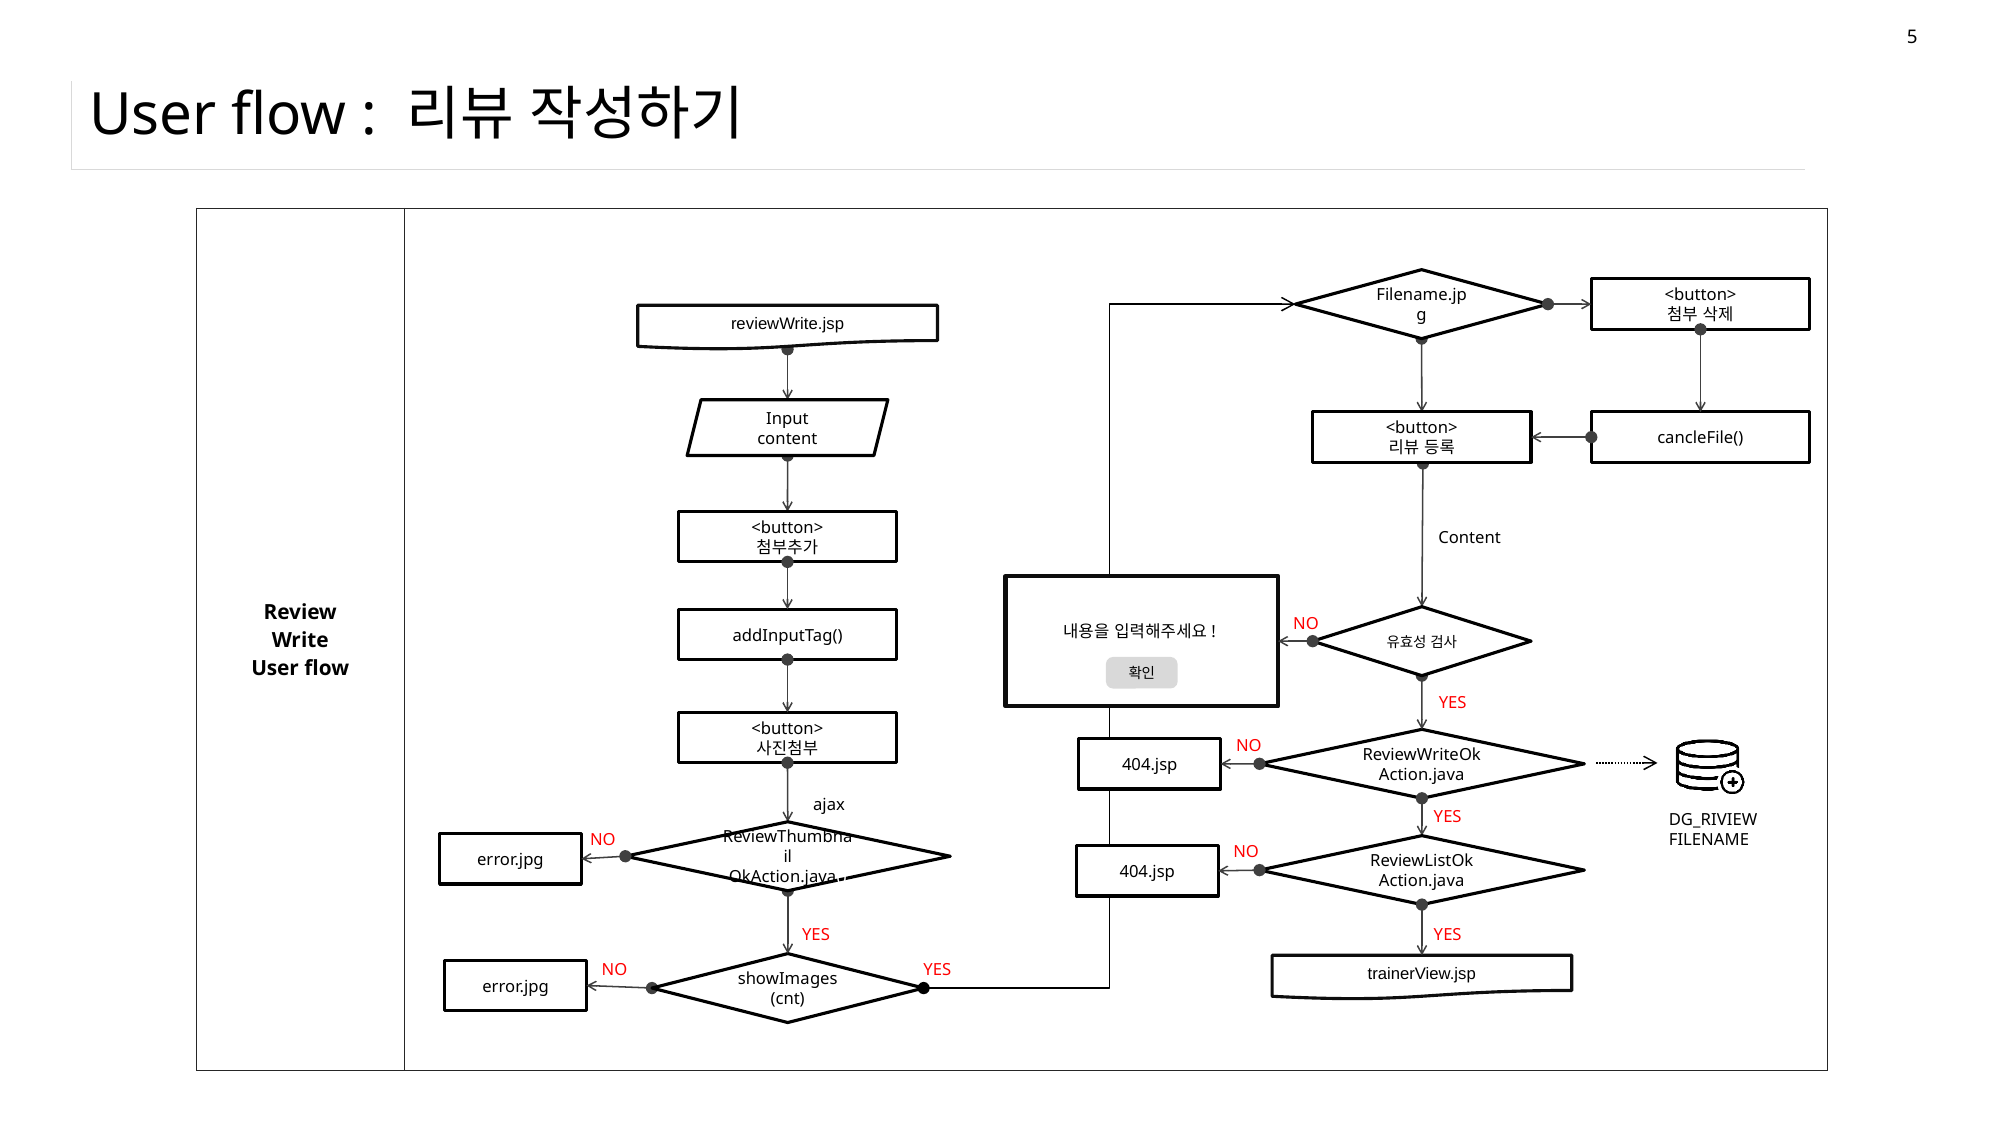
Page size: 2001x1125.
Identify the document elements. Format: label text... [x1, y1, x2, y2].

table_cell 2 [1002, 578, 1285, 713]
text_box YES [1423, 798, 1477, 834]
text_box error.jpg [443, 958, 589, 1013]
text_box addInputTag() [676, 607, 899, 662]
table_header [405, 209, 1827, 1070]
title User flow : 리뷰 작성하기 [74, 61, 1949, 162]
text_box DG_RIVIEW FILENAME [1653, 801, 1773, 857]
text_box ReviewListOk Action.java [1299, 834, 1587, 906]
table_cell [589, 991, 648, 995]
text_box reviewWrite.jsp [635, 303, 922, 351]
text_box <button> 리뷰 등록 [1311, 410, 1533, 464]
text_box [586, 985, 653, 989]
table_cell 2 [1218, 872, 1257, 877]
text_box error.jpg [438, 831, 583, 886]
text_box 유효성 검사 [1318, 606, 1534, 678]
text_box Filename.jpg [1294, 267, 1542, 341]
text_box trainerView.jsp [1270, 953, 1574, 1001]
picture [1671, 737, 1747, 798]
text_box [923, 303, 1296, 989]
text_box showImages (cnt) [654, 952, 919, 1025]
text_box <button> 사진첨부 [676, 710, 899, 765]
text_box YES [1426, 916, 1477, 952]
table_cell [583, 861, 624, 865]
text_box NO [586, 951, 643, 984]
text_box 5 [1892, 17, 2000, 58]
text_box cancleFile() [1589, 410, 1812, 464]
text_box ReviewWriteOk Action.java [1299, 728, 1587, 799]
table_cell 클릭 시 직접 입력할 수 있는 창이 나타납니다. [1296, 642, 1301, 753]
text_box Input content [685, 397, 890, 458]
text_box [581, 856, 626, 860]
text_box NO [1299, 605, 1334, 641]
text_box ajax [798, 786, 860, 822]
text_box <button> 첨부 삭제 [1589, 277, 1812, 331]
text_box <button> 첨부추가 [676, 509, 899, 564]
text_box YES [908, 951, 918, 984]
text_box Content [1428, 519, 1516, 554]
table_header Review Write User flow [197, 209, 404, 1070]
text_box YES [1426, 684, 1482, 720]
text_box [1005, 575, 1279, 707]
text_box ReviewThumbnail OkAction.java() [631, 820, 918, 893]
text_box NO [575, 821, 631, 857]
text_box YES [793, 916, 845, 951]
